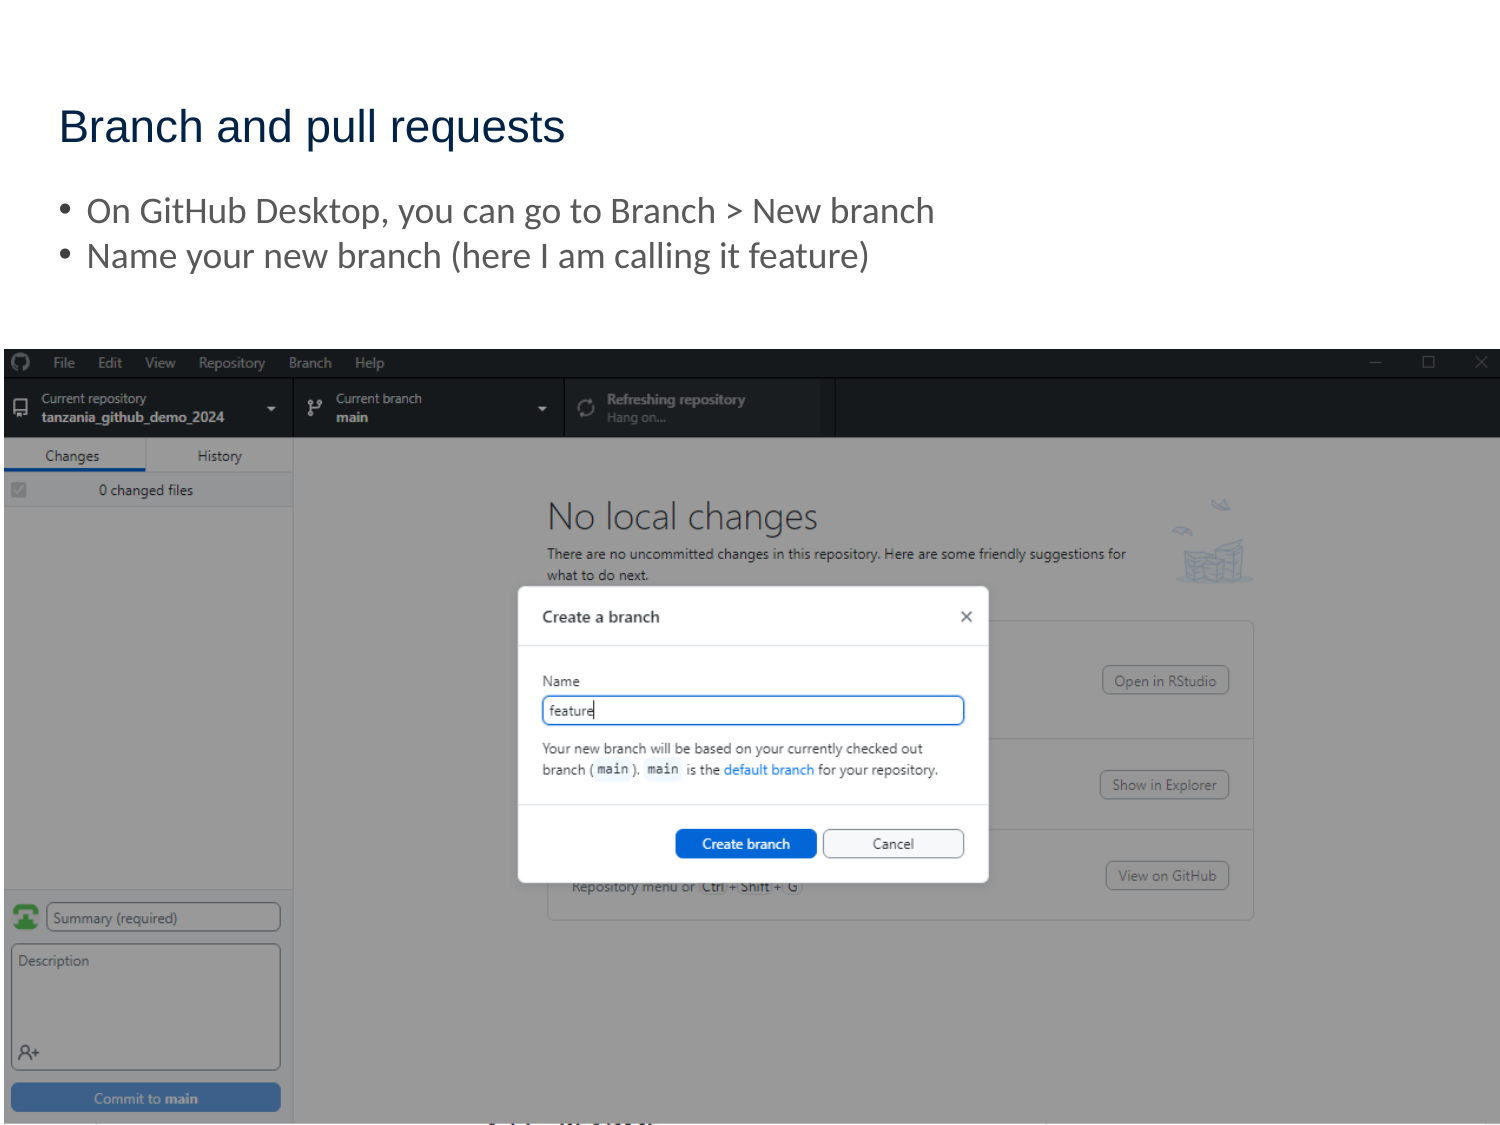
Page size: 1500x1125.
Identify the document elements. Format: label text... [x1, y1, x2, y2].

list On GitHub Desktop, you can go to Branch > New branch Name your new branch (here I am calling it feature) [58, 185, 1450, 348]
picture [3, 349, 1500, 1125]
title Branch and pull requests [58, 49, 1447, 152]
